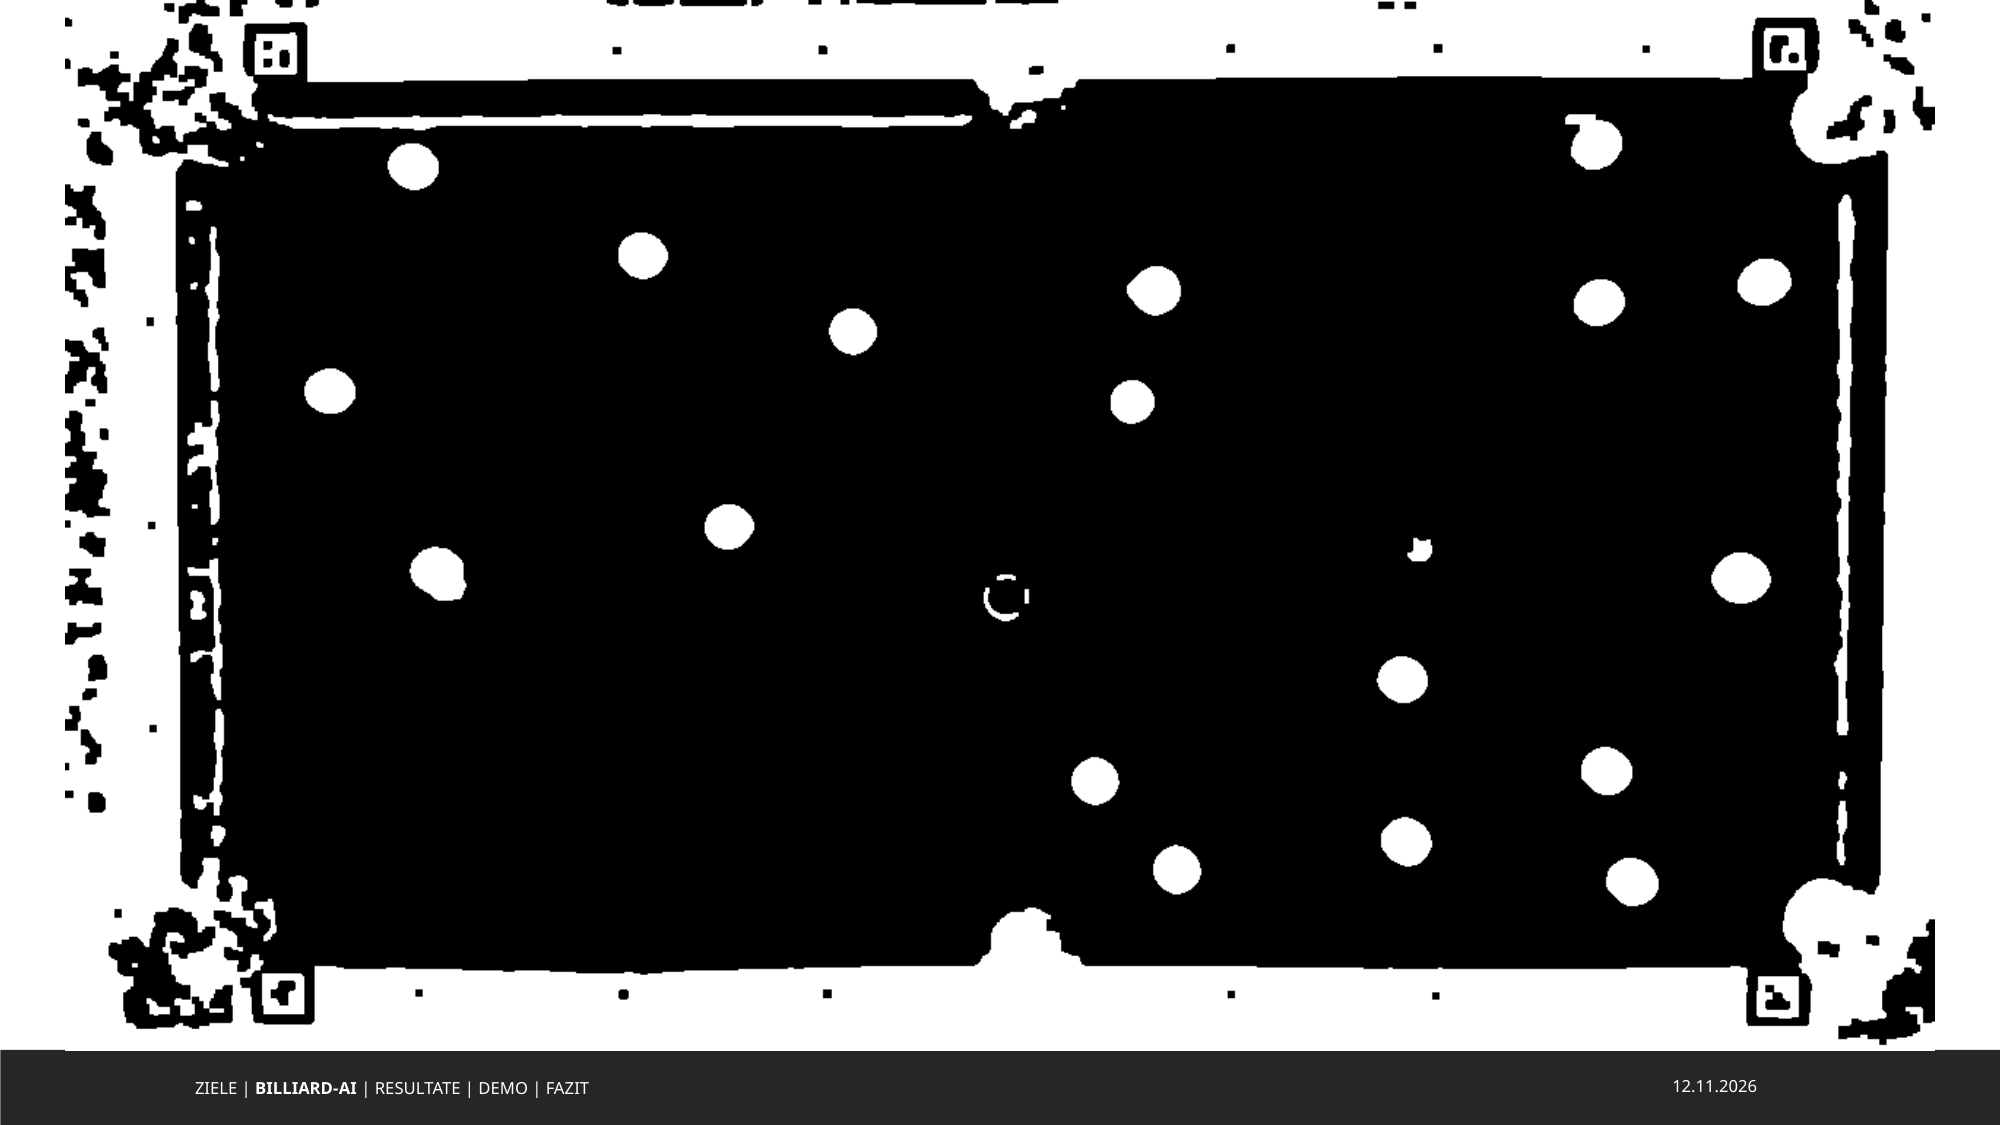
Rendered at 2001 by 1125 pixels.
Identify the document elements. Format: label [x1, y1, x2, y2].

slide_number [1348, 1062, 1773, 1118]
picture [65, 0, 1935, 1052]
